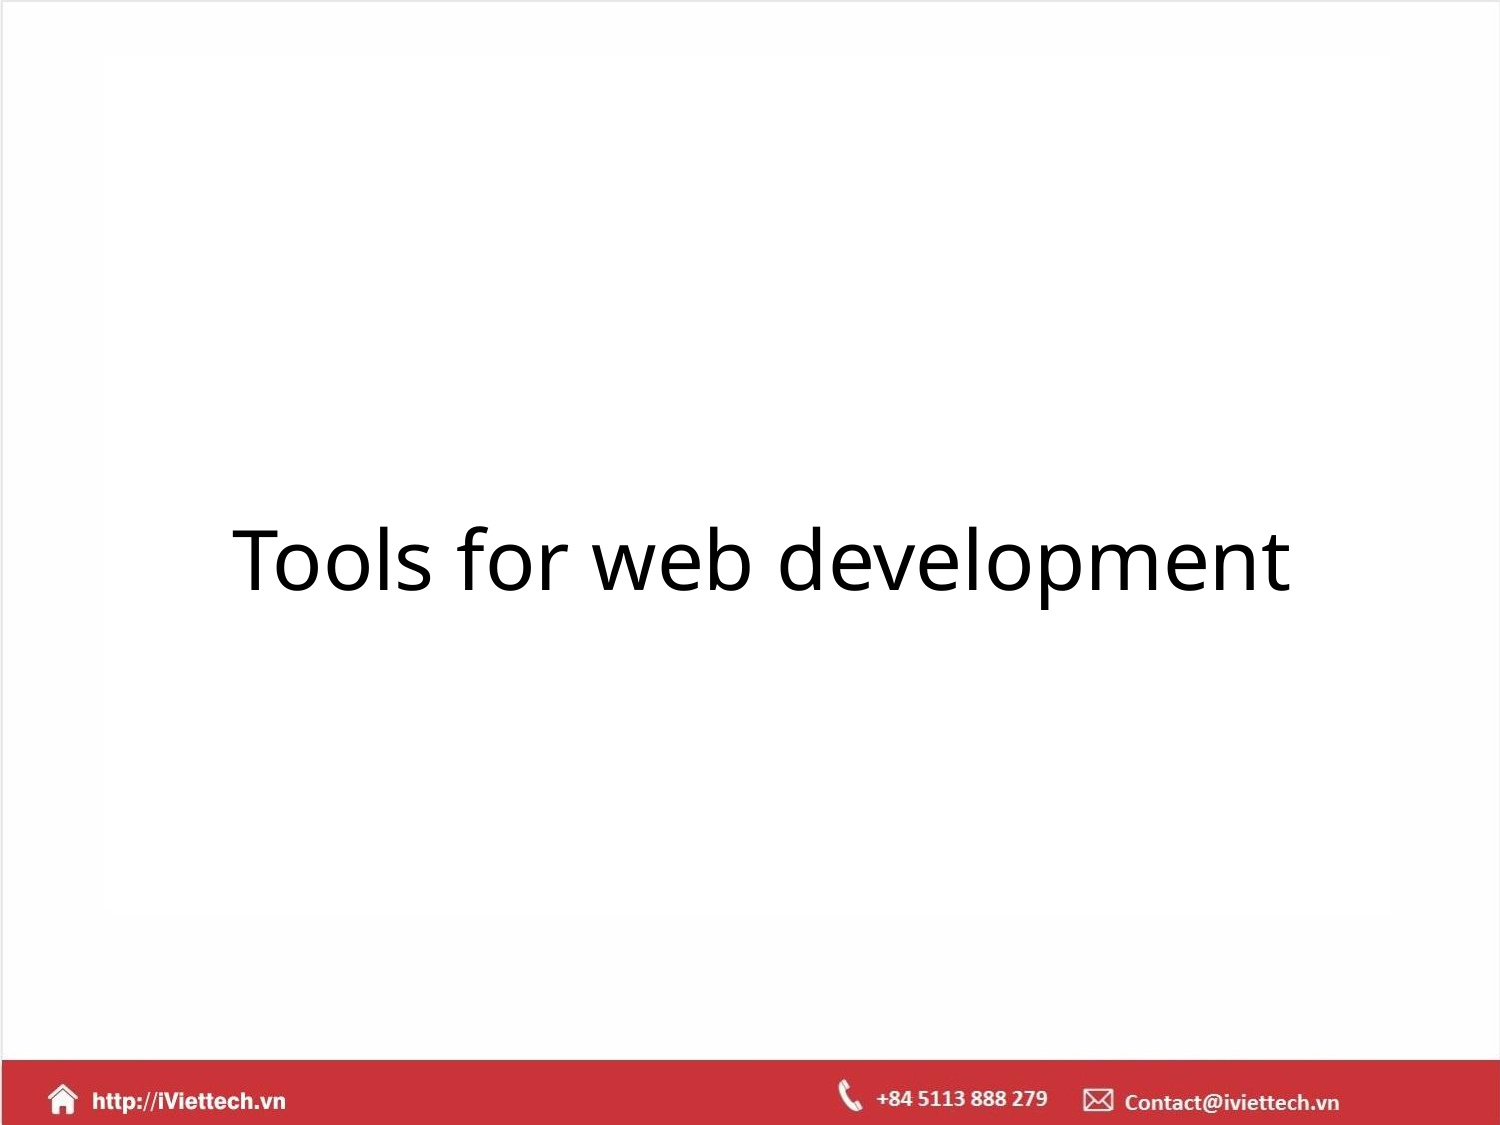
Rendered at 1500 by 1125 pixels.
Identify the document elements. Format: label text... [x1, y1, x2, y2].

subtitle Tools for web development [162, 500, 1363, 688]
picture [0, 0, 1500, 1125]
